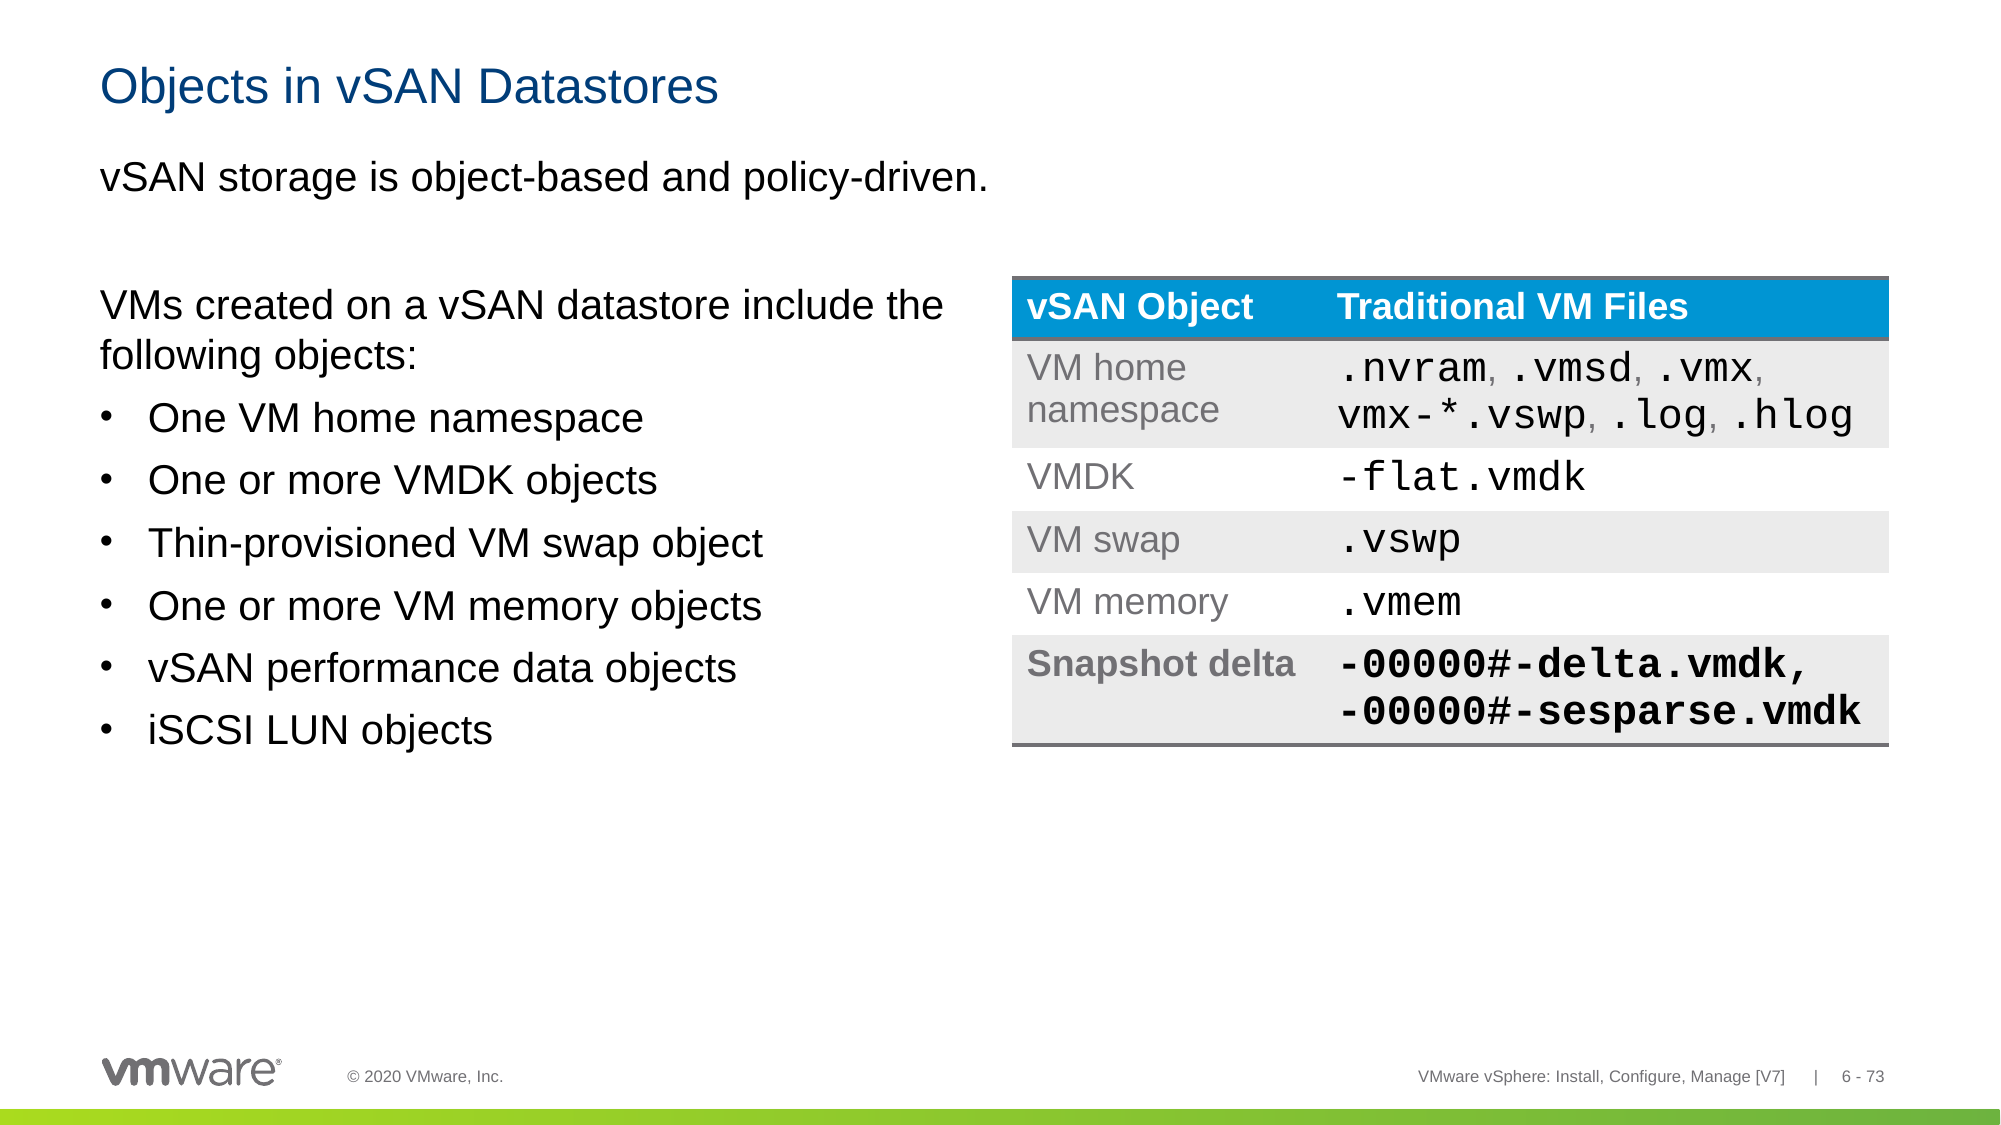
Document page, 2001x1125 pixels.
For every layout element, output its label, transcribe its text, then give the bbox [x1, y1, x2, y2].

table_cell VM home namespace [1012, 341, 1322, 448]
table_cell .vswp [1322, 511, 1889, 573]
table_cell .vmem [1322, 573, 1889, 635]
title Objects in vSAN Datastores [99, 54, 1900, 113]
table_cell -flat.vmdk [1322, 448, 1889, 511]
table_header Traditional VM Files [1322, 280, 1889, 337]
footer VMware vSphere: Install, Configure, Manage [V7] | 6 - 73 [545, 1060, 1900, 1110]
table_header vSAN Object [1012, 280, 1322, 337]
table_cell VM memory [1012, 573, 1322, 635]
table_cell -00000#-delta.vmdk, -00000#-sesparse.vmdk [1322, 635, 1889, 743]
table_cell VM swap [1012, 511, 1322, 573]
list VMs created on a vSAN datastore include the following objects: One VM home namespace One or more VMDK objects Thin-provisioned VM swap object One or more VM memory objects vSAN performance data objects iSCSI LUN objects [99, 278, 986, 1046]
table_cell .nvram, .vmsd, .vmx, vmx-*.vswp, .log, .hlog [1322, 341, 1889, 448]
list vSAN storage is object-based and policy-driven. [99, 149, 1900, 247]
table_cell VMDK [1012, 448, 1322, 511]
table_cell Snapshot delta [1012, 635, 1322, 743]
